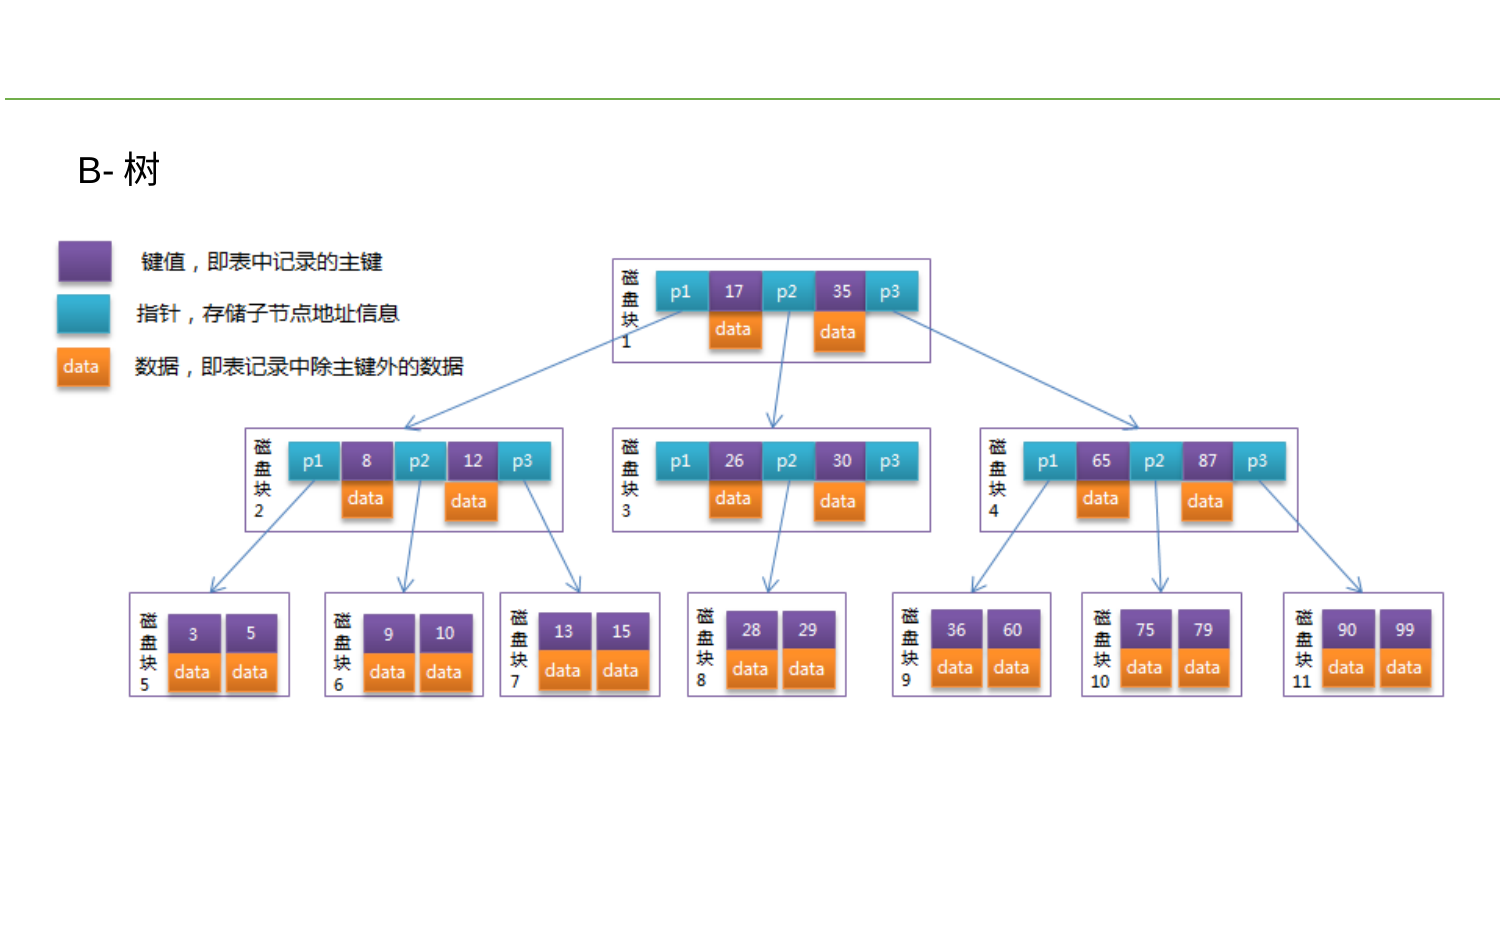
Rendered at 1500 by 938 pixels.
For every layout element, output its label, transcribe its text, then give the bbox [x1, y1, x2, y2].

picture [51, 235, 1449, 702]
text_box B-树 [62, 138, 292, 199]
